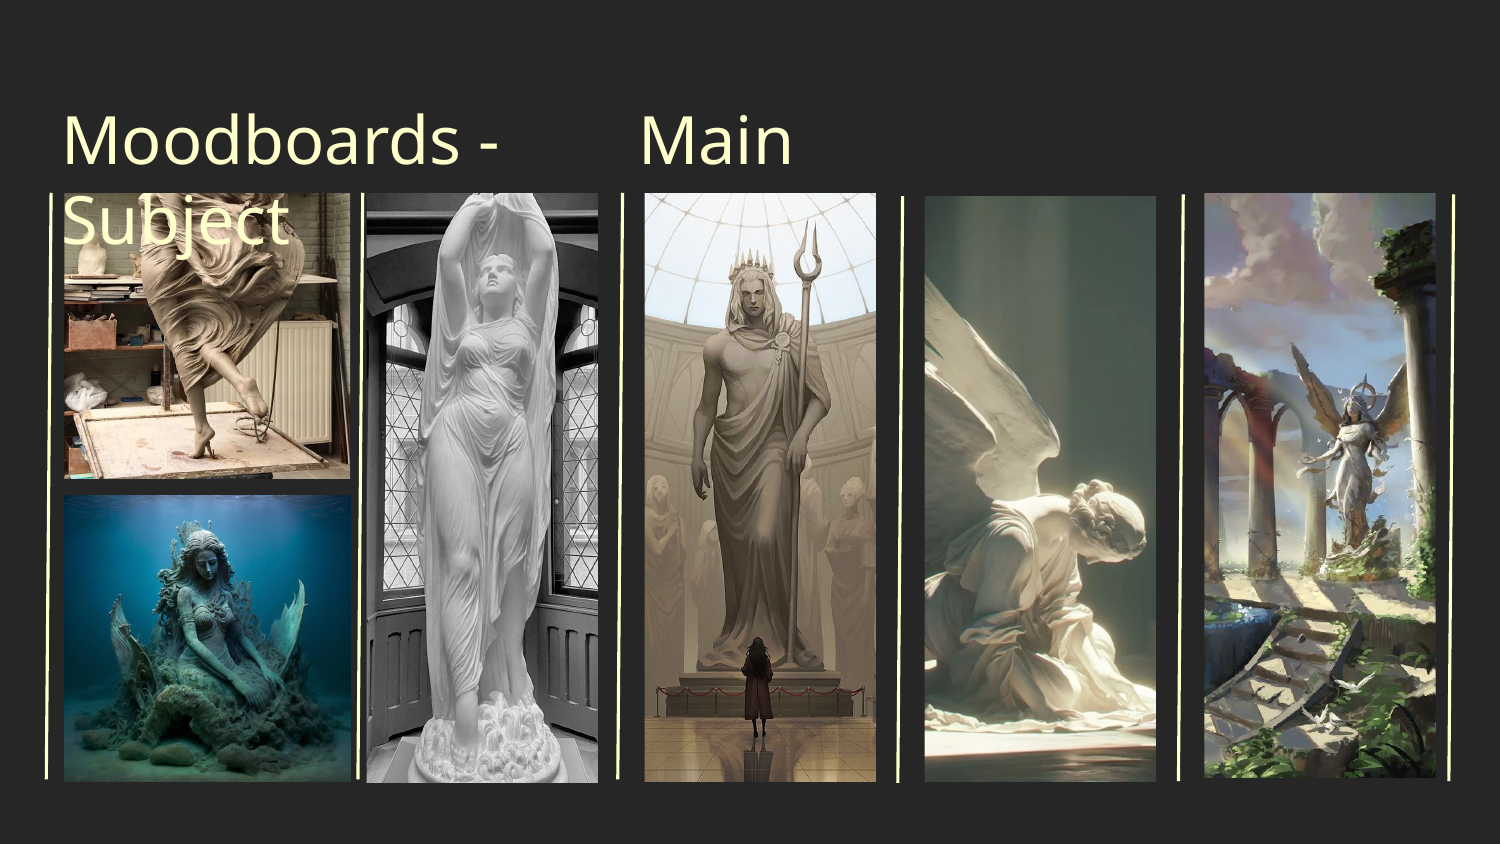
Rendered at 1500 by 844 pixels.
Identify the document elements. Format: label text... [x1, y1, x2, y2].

picture [644, 192, 877, 782]
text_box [1448, 194, 1454, 782]
picture [63, 546, 67, 557]
picture [924, 196, 1156, 784]
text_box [1178, 194, 1184, 782]
picture [63, 495, 351, 782]
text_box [897, 195, 903, 783]
picture [366, 192, 599, 784]
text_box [617, 192, 623, 780]
title Moodboards - Main Subject [46, 82, 940, 177]
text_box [357, 192, 363, 780]
picture [1204, 192, 1436, 780]
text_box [46, 192, 52, 780]
picture [63, 192, 351, 480]
